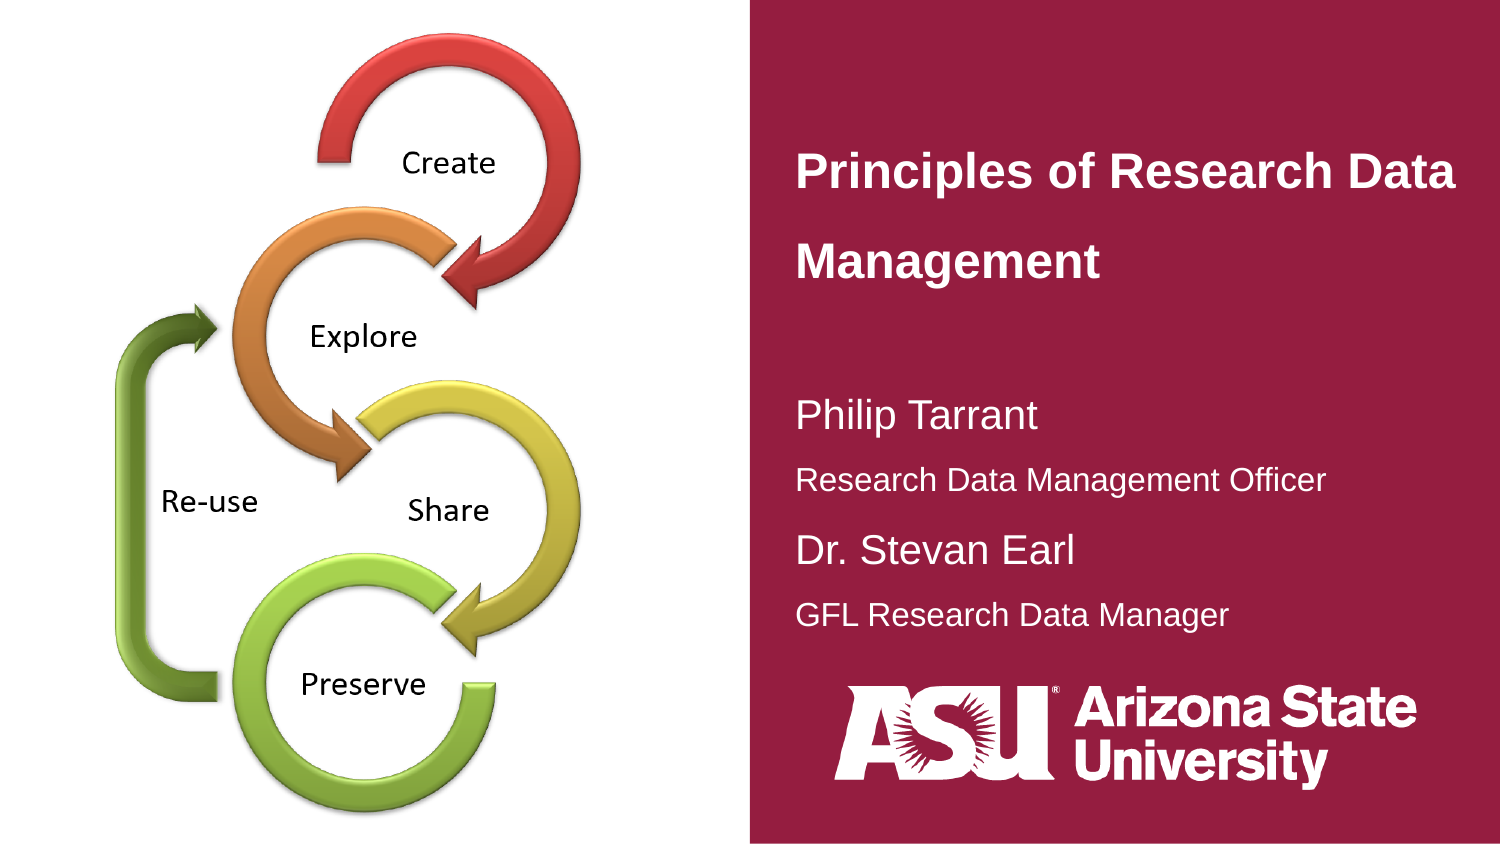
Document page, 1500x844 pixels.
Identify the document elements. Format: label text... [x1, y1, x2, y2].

picture [77, 12, 635, 821]
list Principles of Research Data Management Philip Tarrant Research Data Management Officer Dr. Stevan Earl GFL Research Data Manager [750, 93, 1500, 826]
picture [787, 638, 1463, 827]
